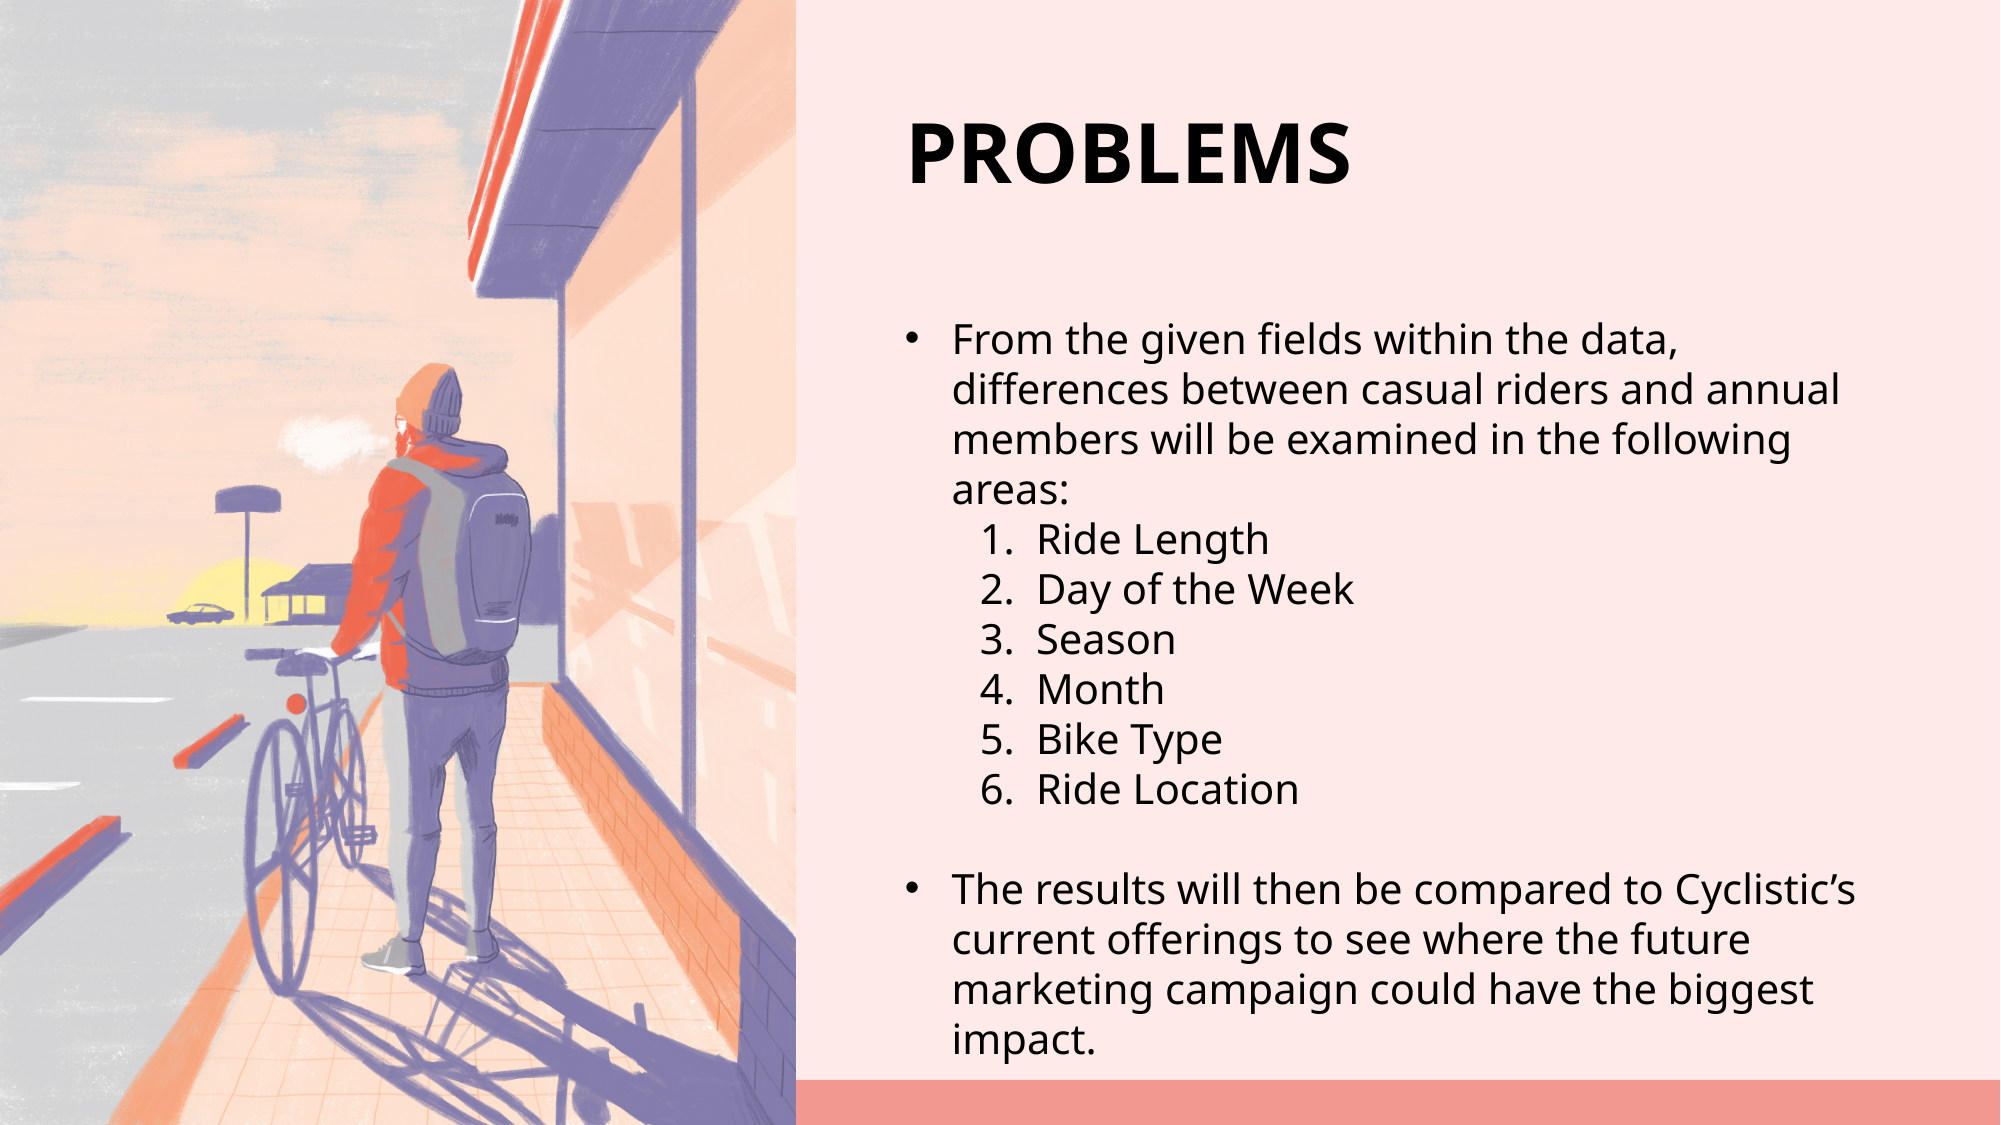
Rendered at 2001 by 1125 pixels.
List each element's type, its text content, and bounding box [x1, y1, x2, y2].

text_box Problems [889, 93, 1852, 210]
picture [0, 0, 796, 1125]
text_box From the given fields within the data, differences between casual riders and annual members will be examined in the following areas: Ride Length Day of the Week Season Month Bike Type Ride Location The results will then be compared to Cyclistic’s current offerings to see where the future marketing campaign could have the biggest impact. [889, 305, 1913, 1071]
